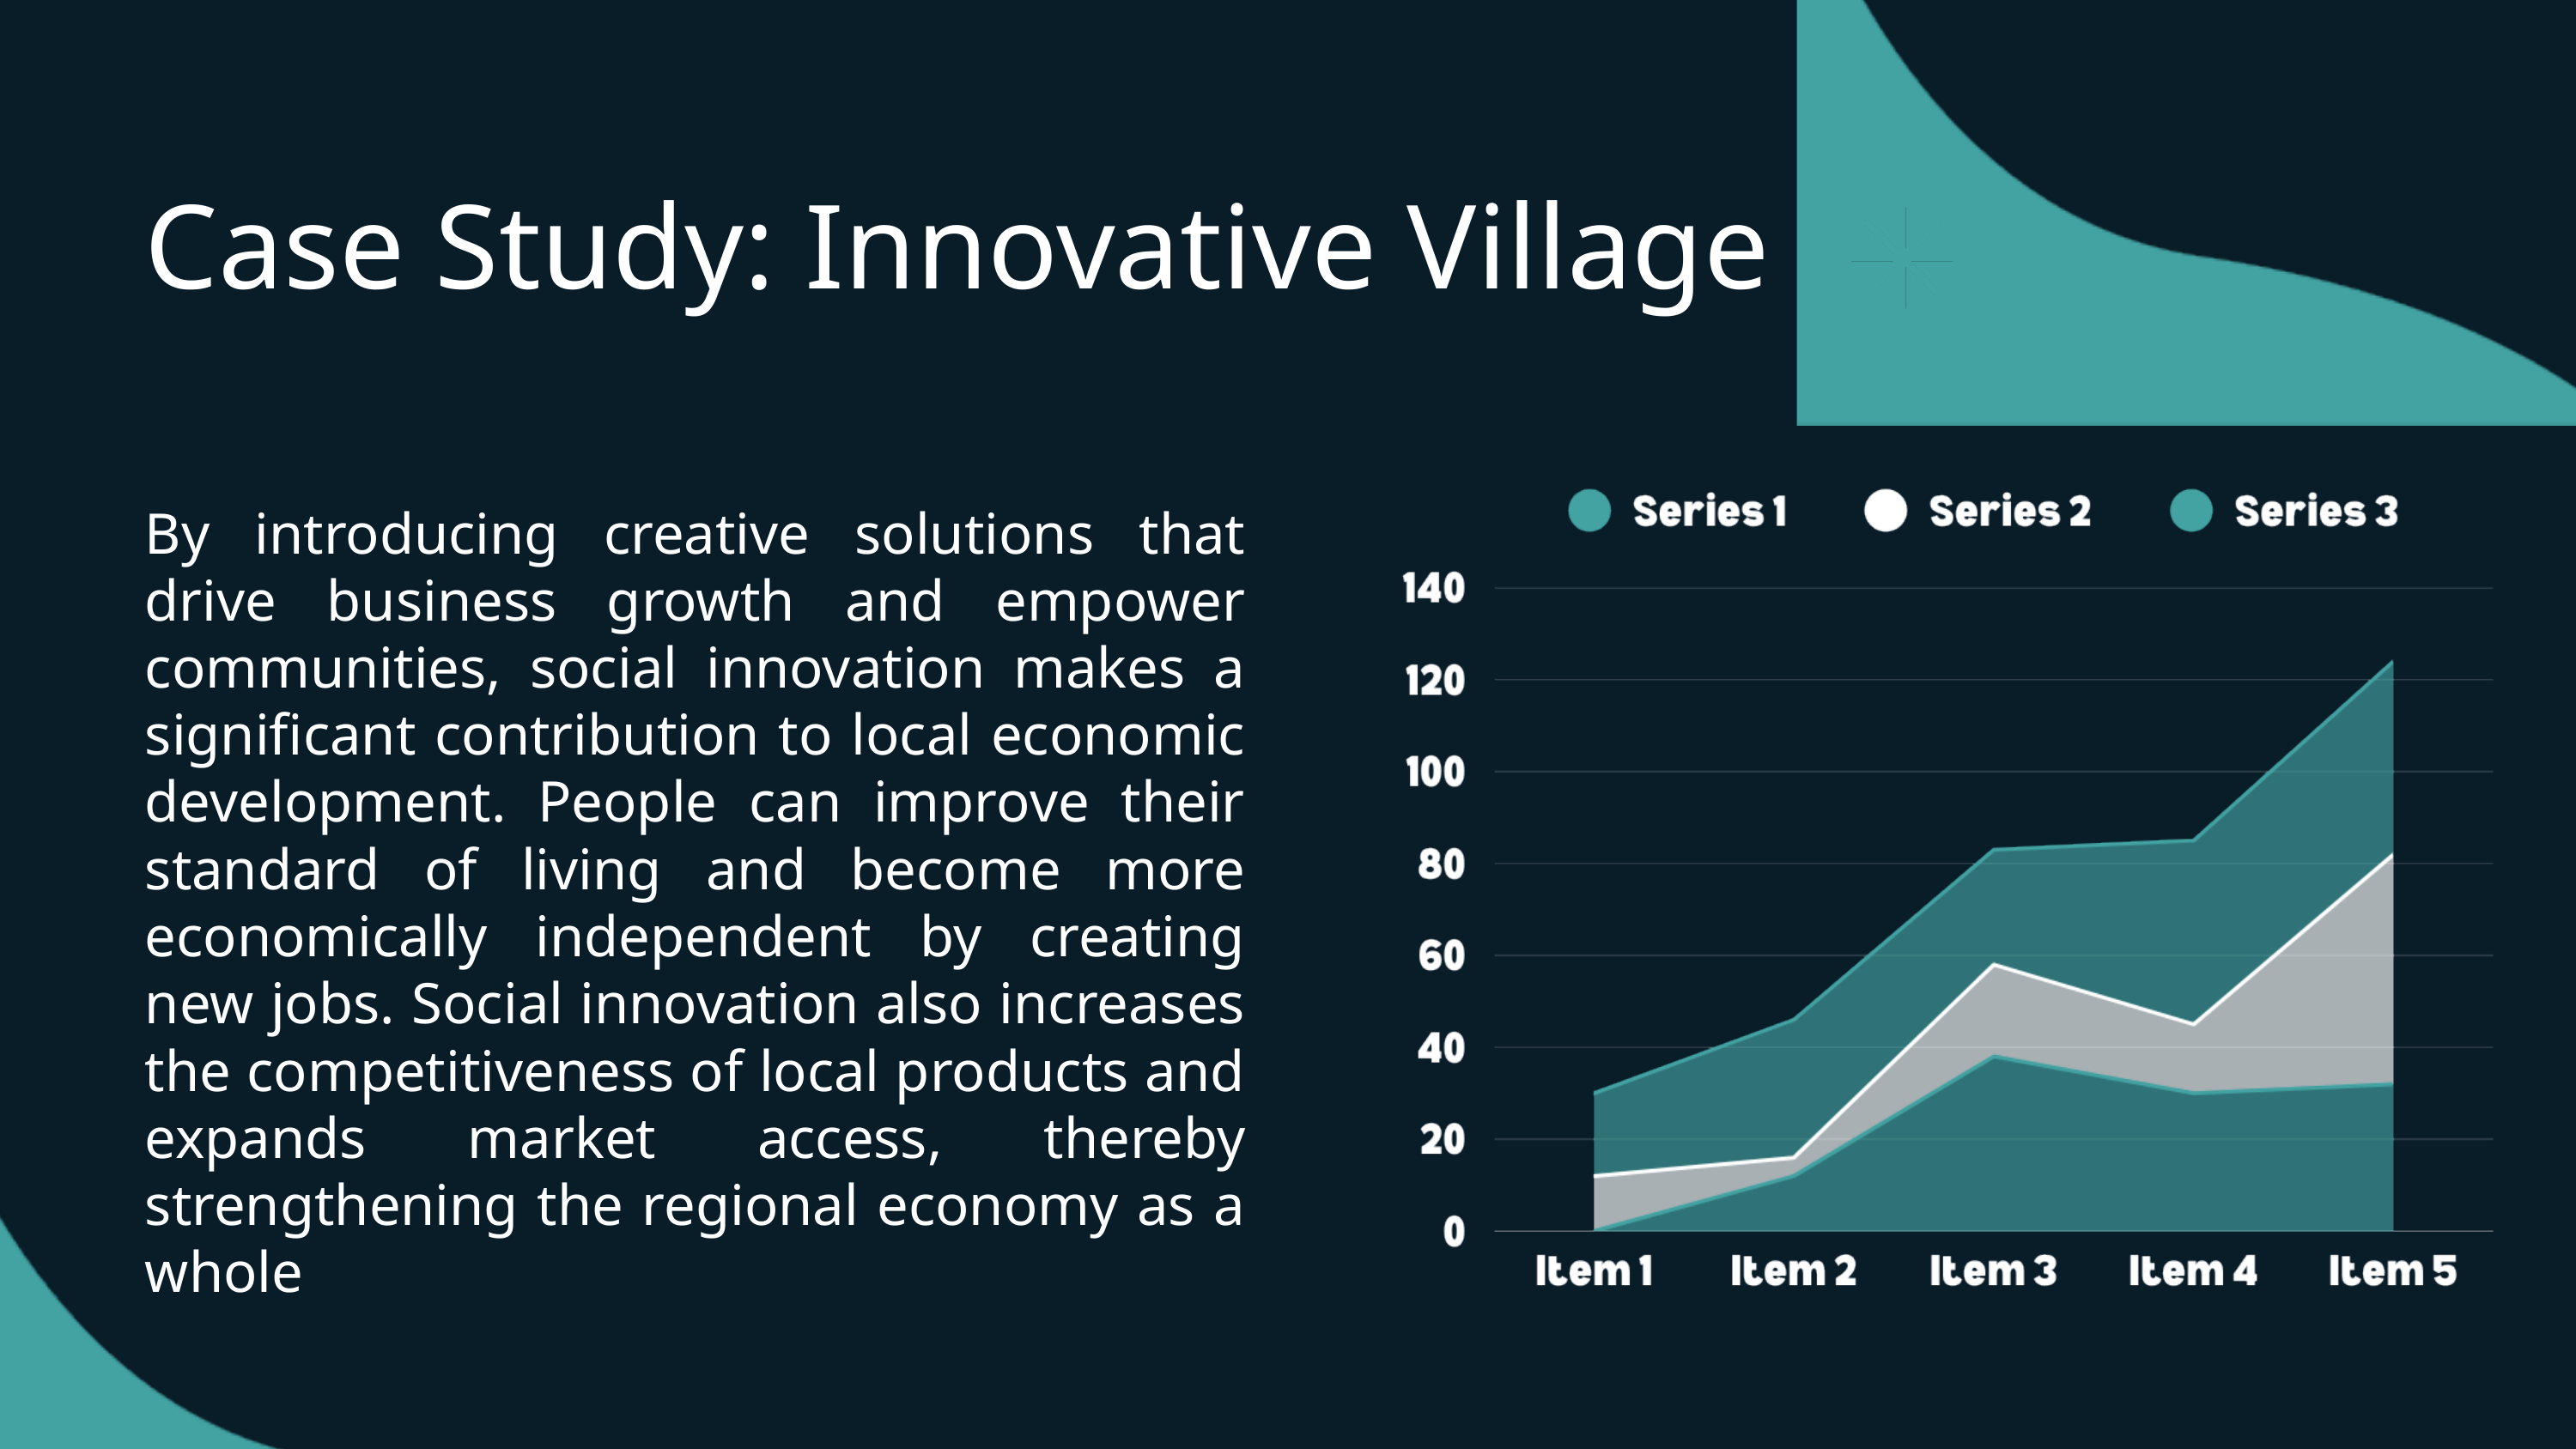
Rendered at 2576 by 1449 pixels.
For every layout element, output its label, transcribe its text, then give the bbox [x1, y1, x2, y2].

picture [1291, 373, 2576, 1399]
text_box [0, 1049, 751, 1449]
text_box [1849, 204, 1955, 311]
text_box Case Study: Innovative Village [144, 184, 1892, 312]
text_box [1796, 0, 2576, 372]
text_box By introducing creative solutions that drive business growth and empower communities, social innovation makes a significant contribution to local economic development. People can improve their standard of living and become more economically independent by creating new jobs. Social innovation also increases the competitiveness of local products and expands market access, thereby strengthening the regional economy as a whole [144, 497, 1247, 1304]
